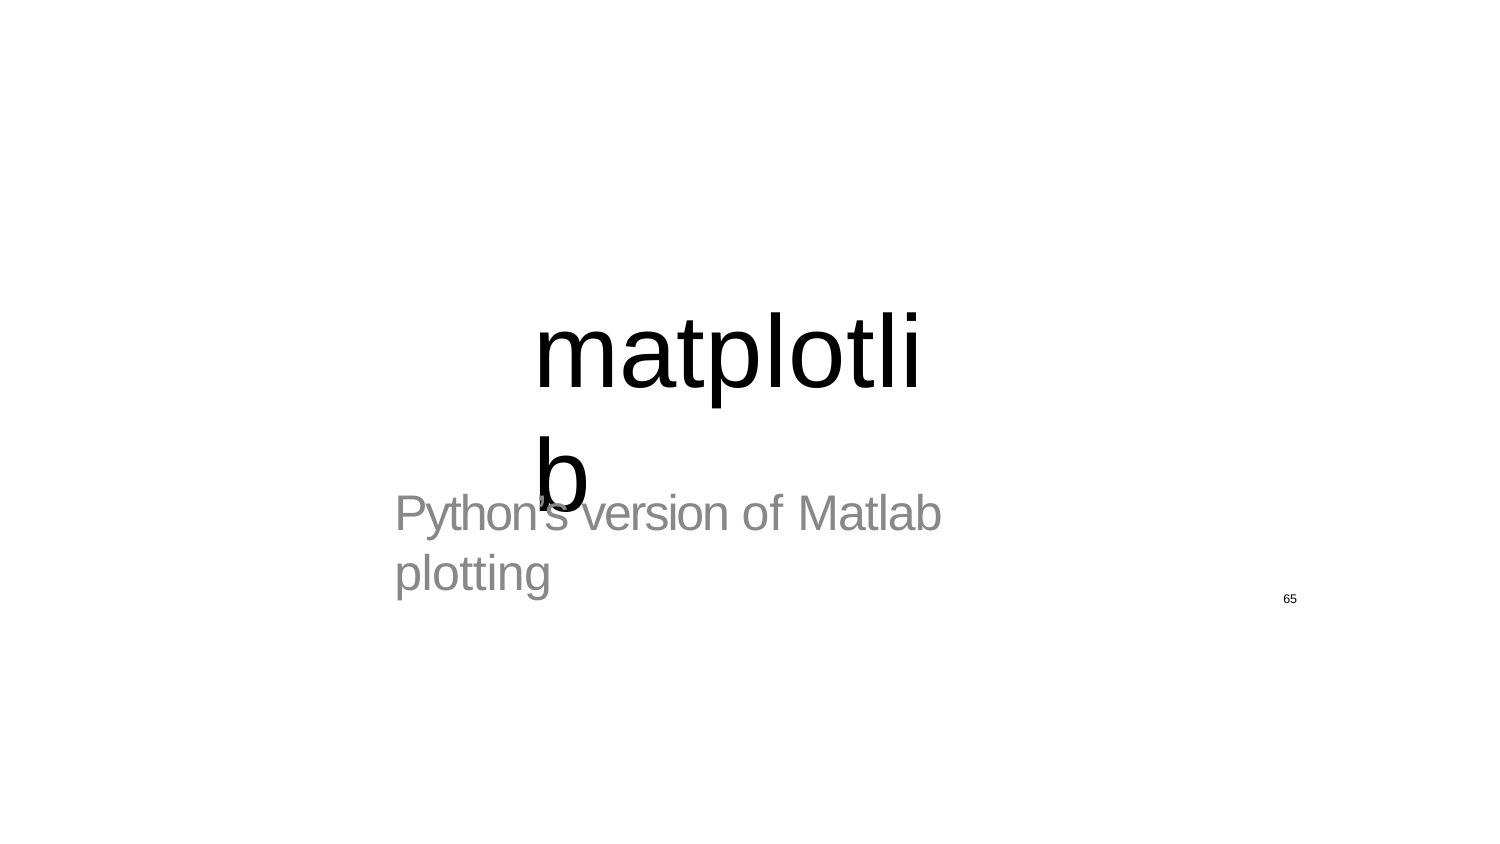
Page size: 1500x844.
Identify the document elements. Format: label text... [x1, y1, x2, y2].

text_box Python’s version of Matlab plotting [392, 478, 1108, 601]
text_box matplotlib [531, 282, 969, 478]
slide_number 65 [1229, 352, 1298, 843]
